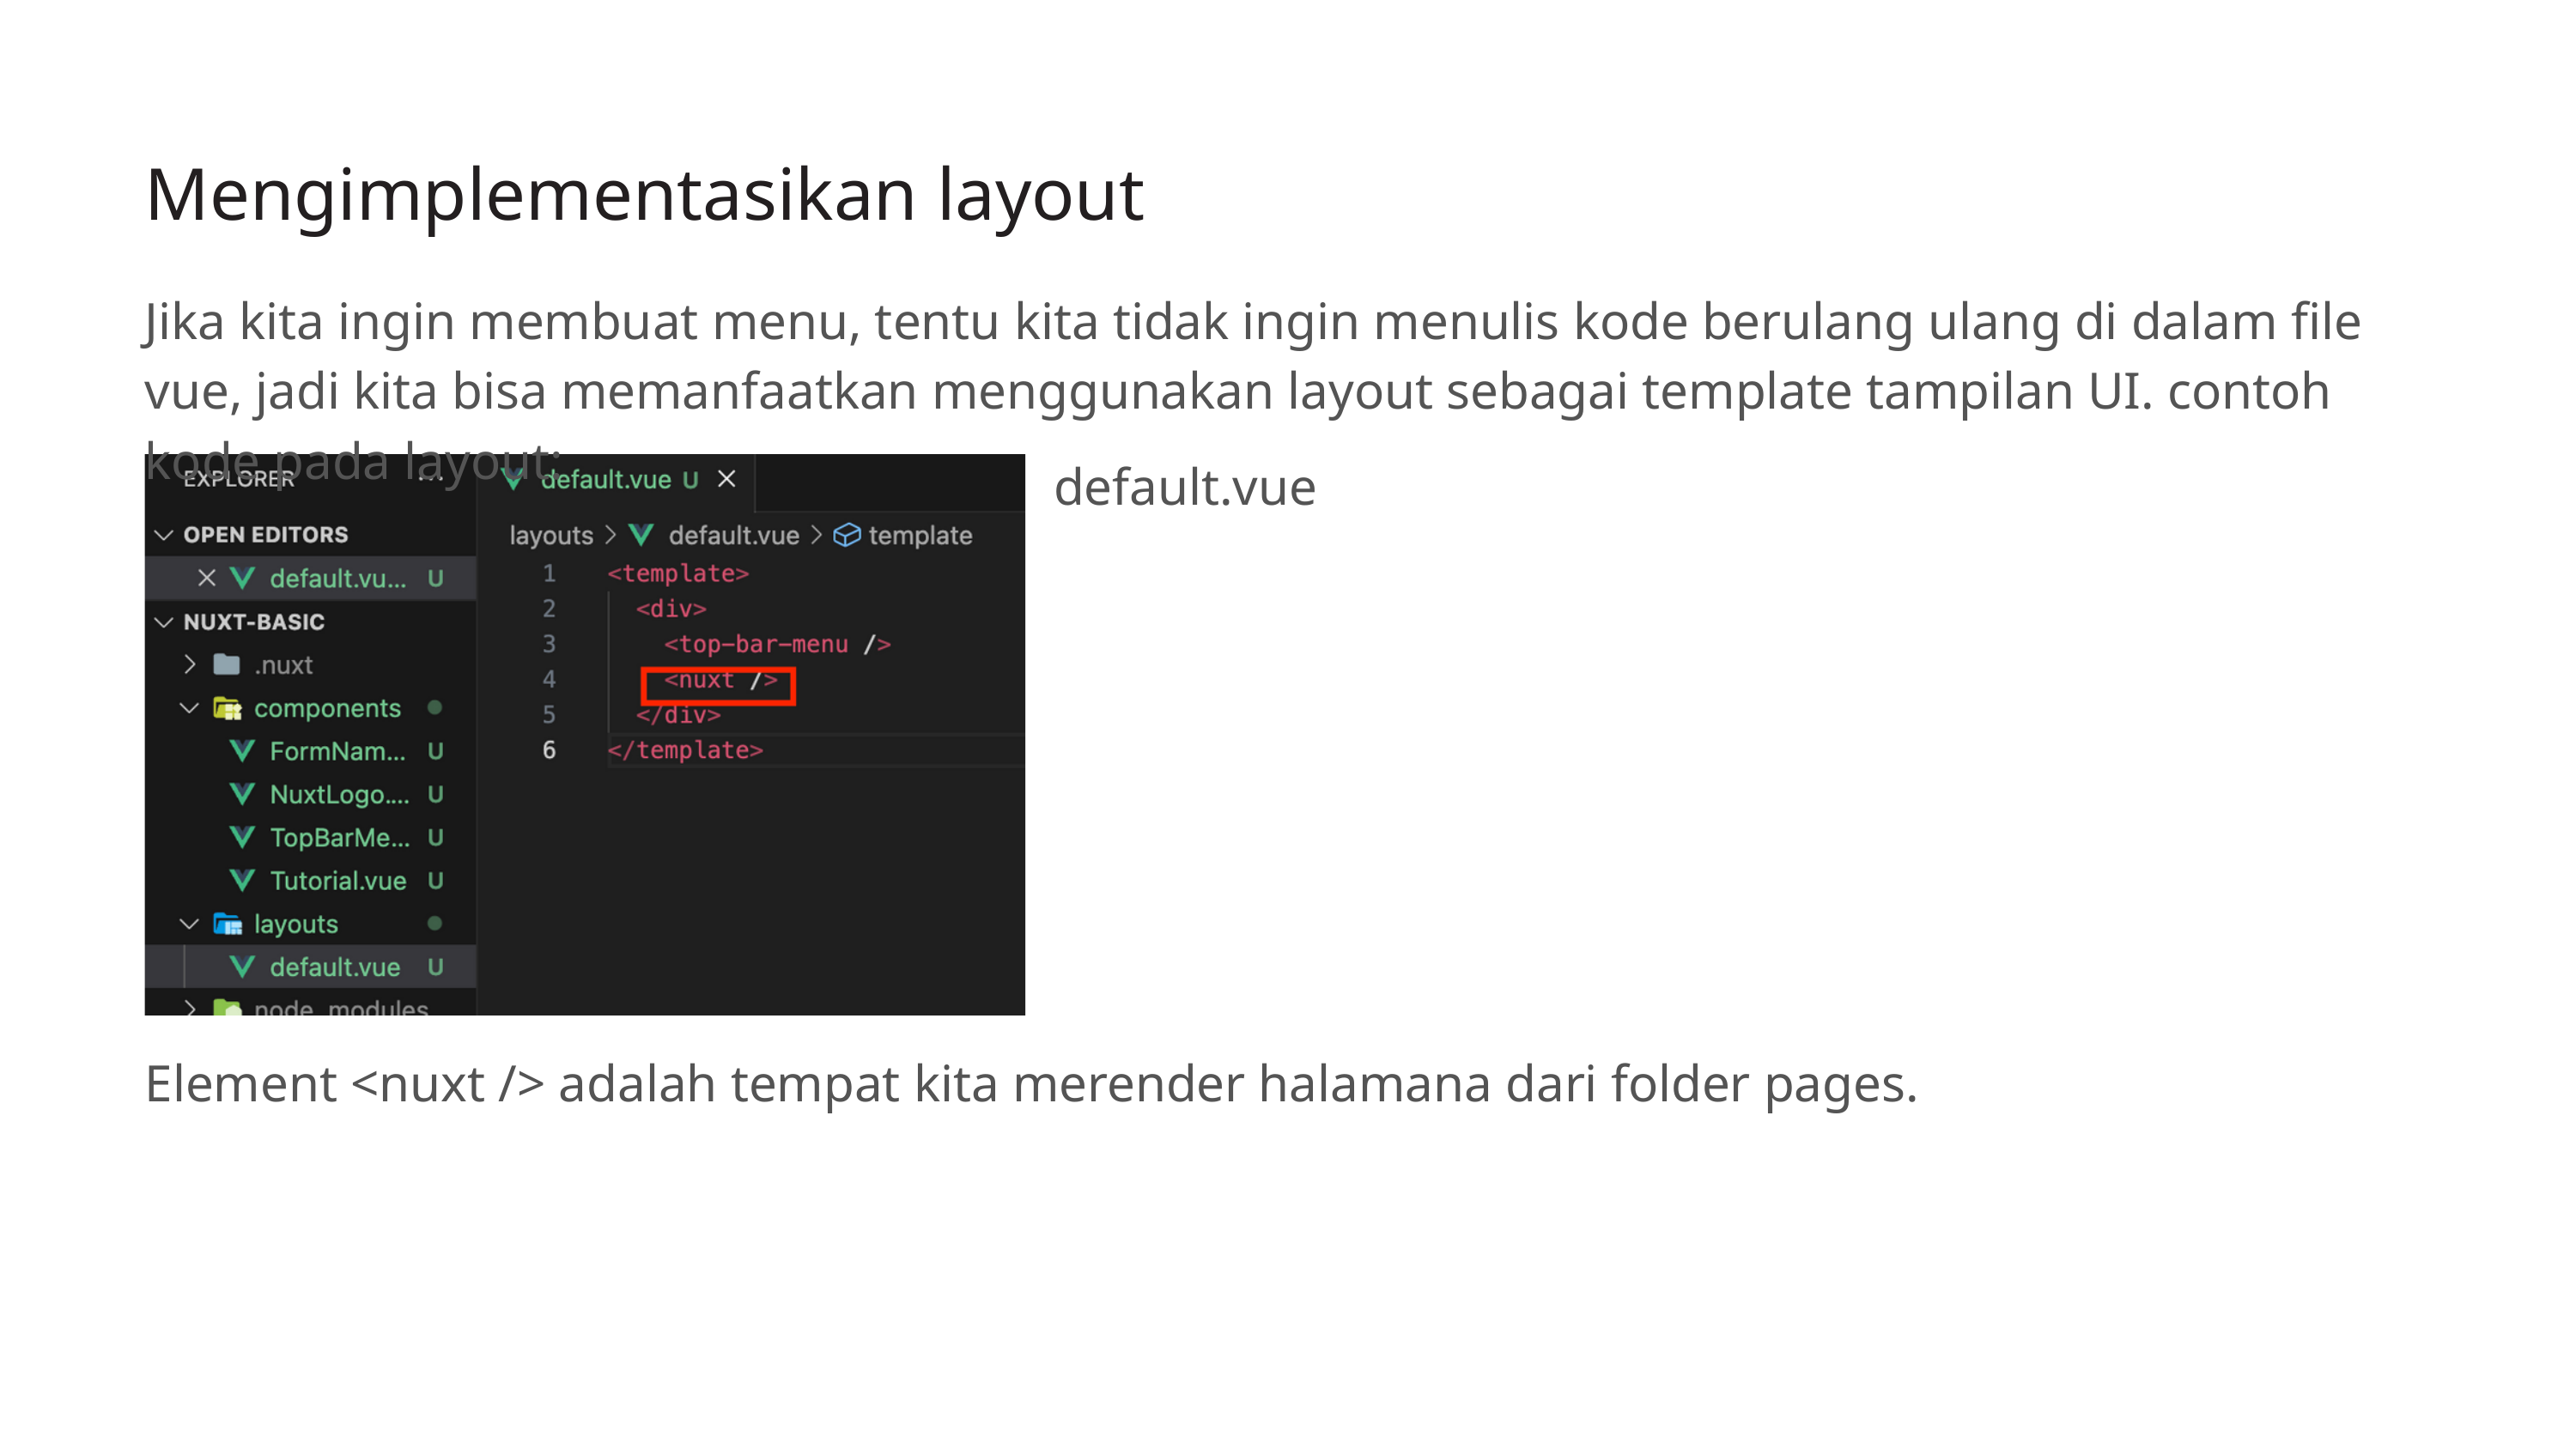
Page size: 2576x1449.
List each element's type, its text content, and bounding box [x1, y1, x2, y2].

text_box default.vue [1054, 445, 1441, 516]
text_box Mengimplementasikan layout [144, 134, 2349, 234]
text_box Jika kita ingin membuat menu, tentu kita tidak ingin menulis kode berulang ulang di dalam file vue, jadi kita bisa memanfaatkan menggunakan layout sebagai template tampilan UI. contoh kode pada layout: [144, 279, 2432, 490]
text_box Element <nuxt /> adalah tempat kita merender halamana dari folder pages. [144, 1041, 2432, 1113]
text_box [144, 490, 1026, 1016]
